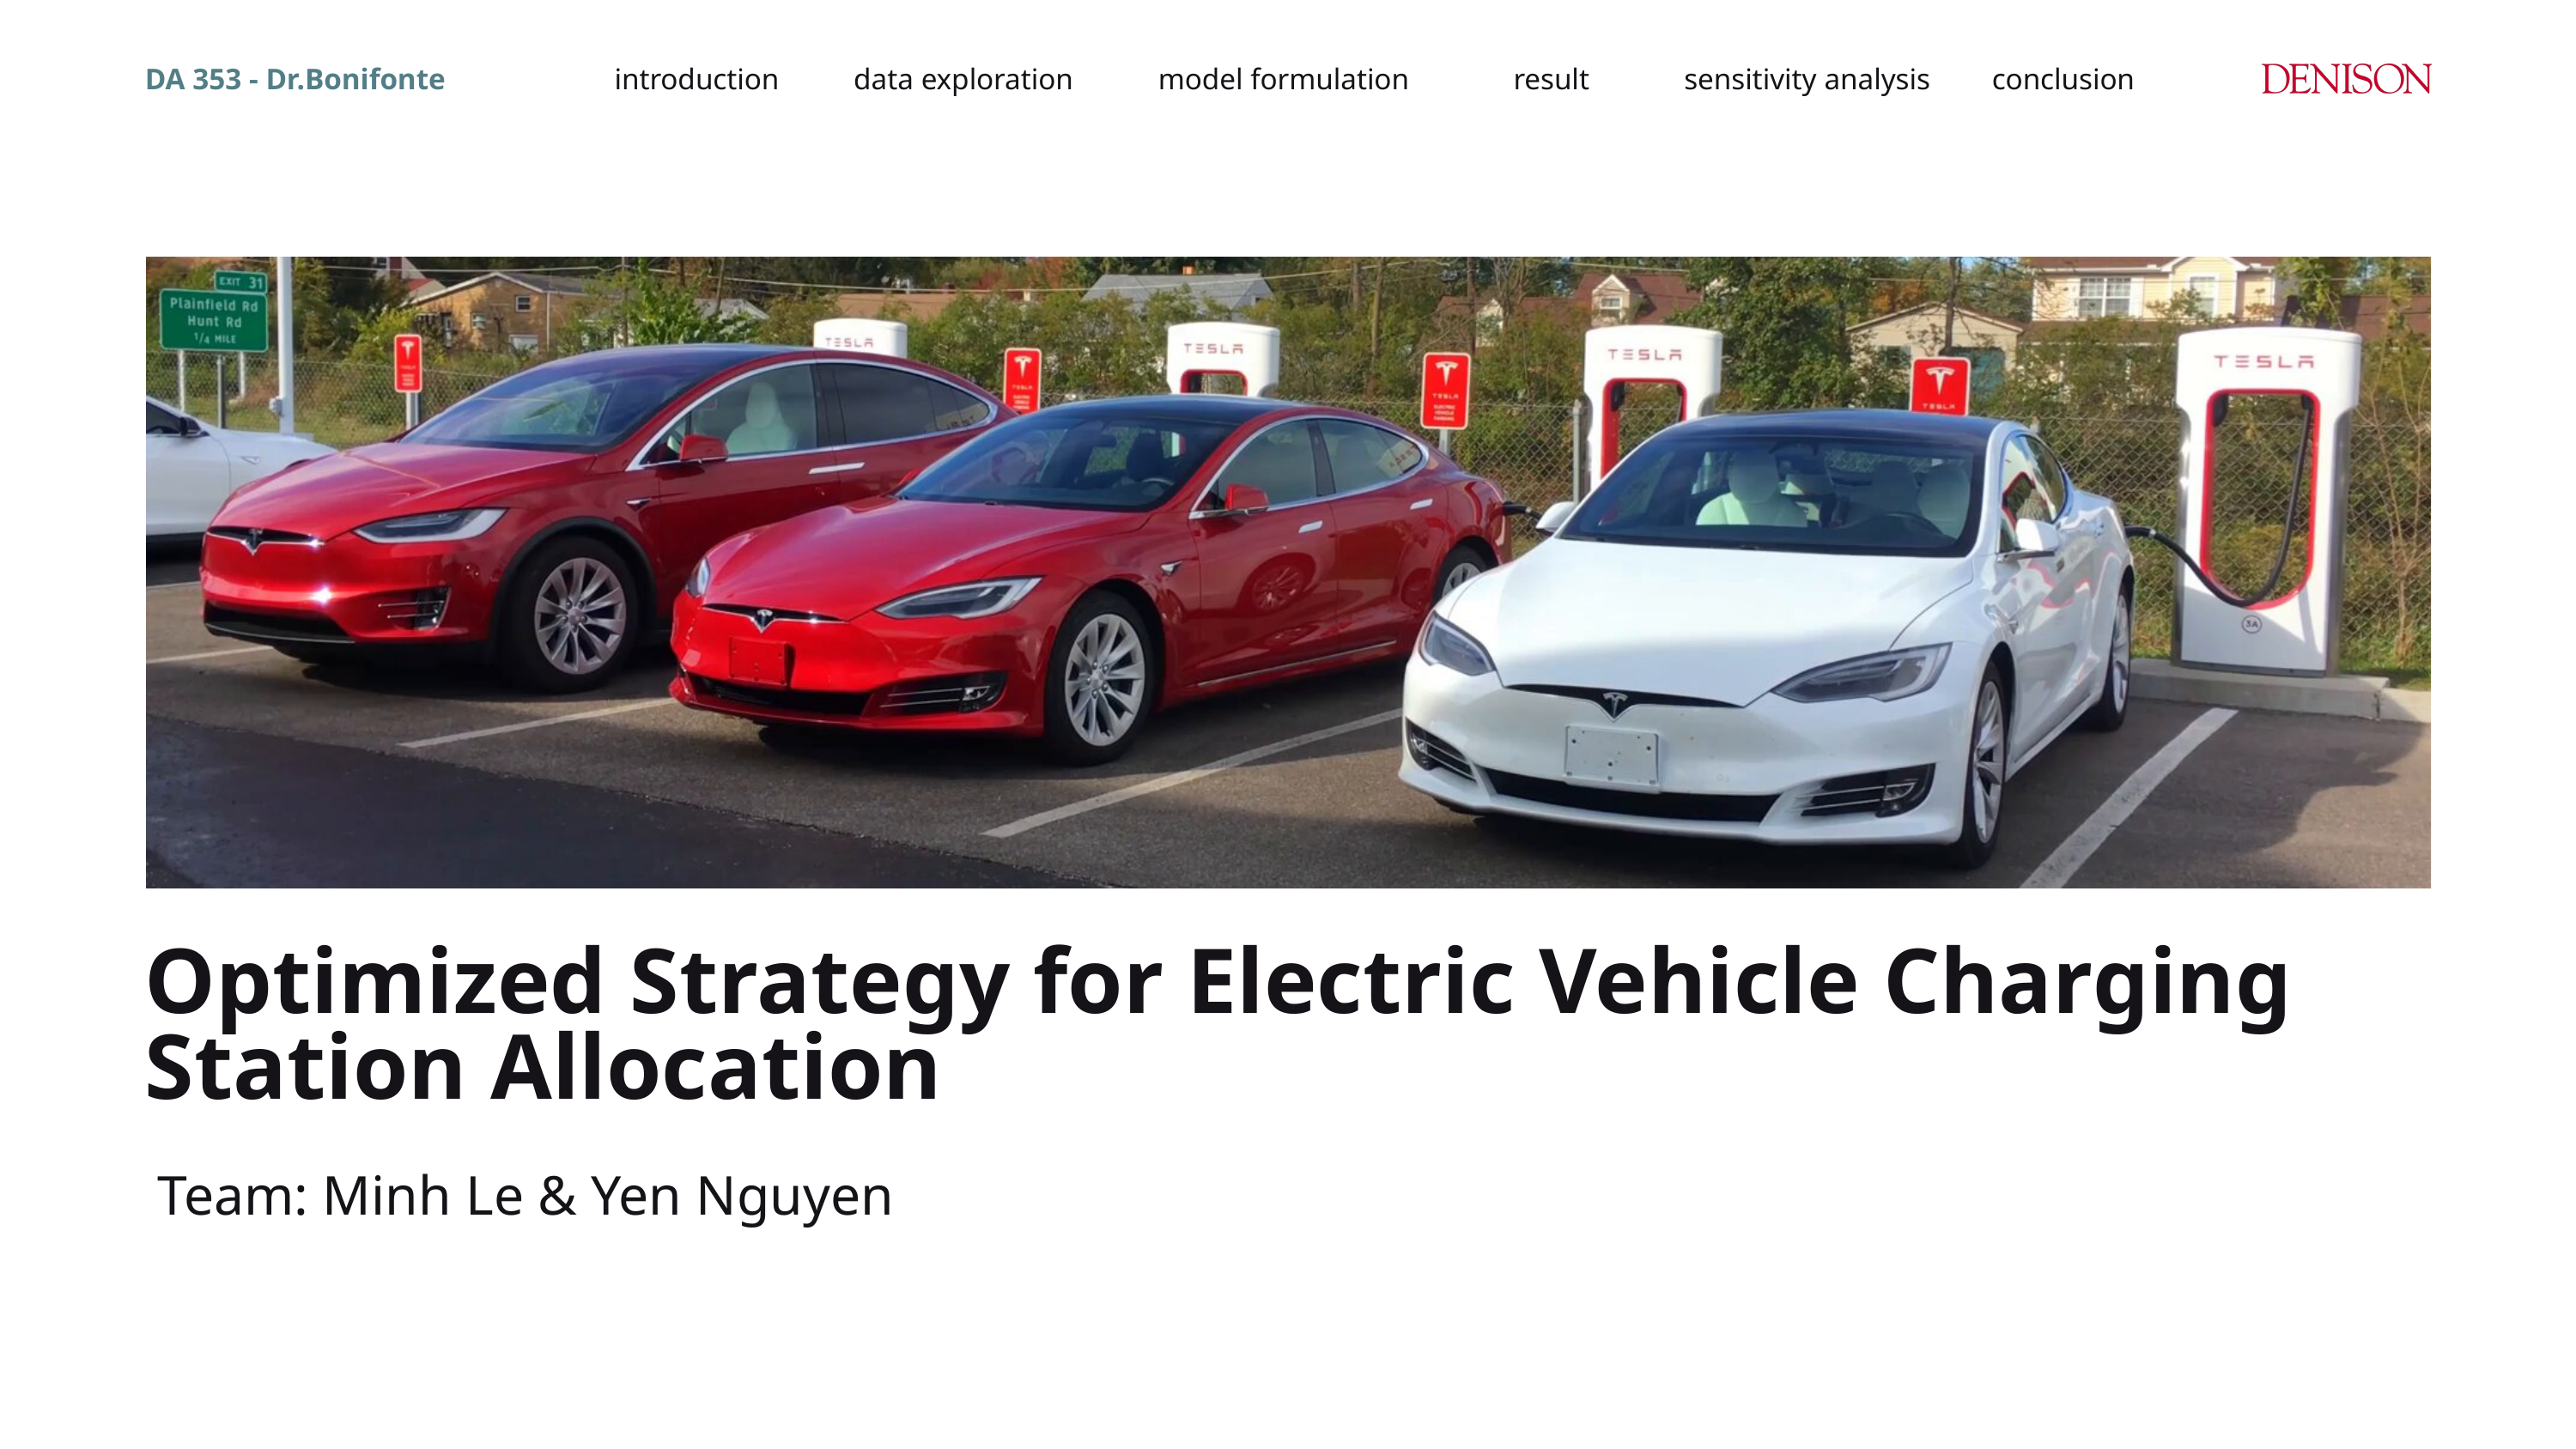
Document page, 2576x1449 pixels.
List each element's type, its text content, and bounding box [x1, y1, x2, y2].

text_box model formulation [1124, 61, 1443, 96]
text_box DA 353 - Dr.Bonifonte [144, 61, 477, 96]
text_box Team: Minh Le & Yen Nguyen [144, 1148, 974, 1289]
text_box sensitivity analysis [1659, 61, 1956, 96]
text_box result [1467, 61, 1637, 96]
picture [144, 257, 2432, 888]
picture [2262, 64, 2432, 94]
text_box Optimized Strategy for Electric Vehicle Charging Station Allocation [144, 944, 2432, 1117]
text_box data exploration [826, 61, 1101, 96]
text_box introduction [590, 61, 804, 96]
text_box conclusion [1978, 61, 2148, 96]
